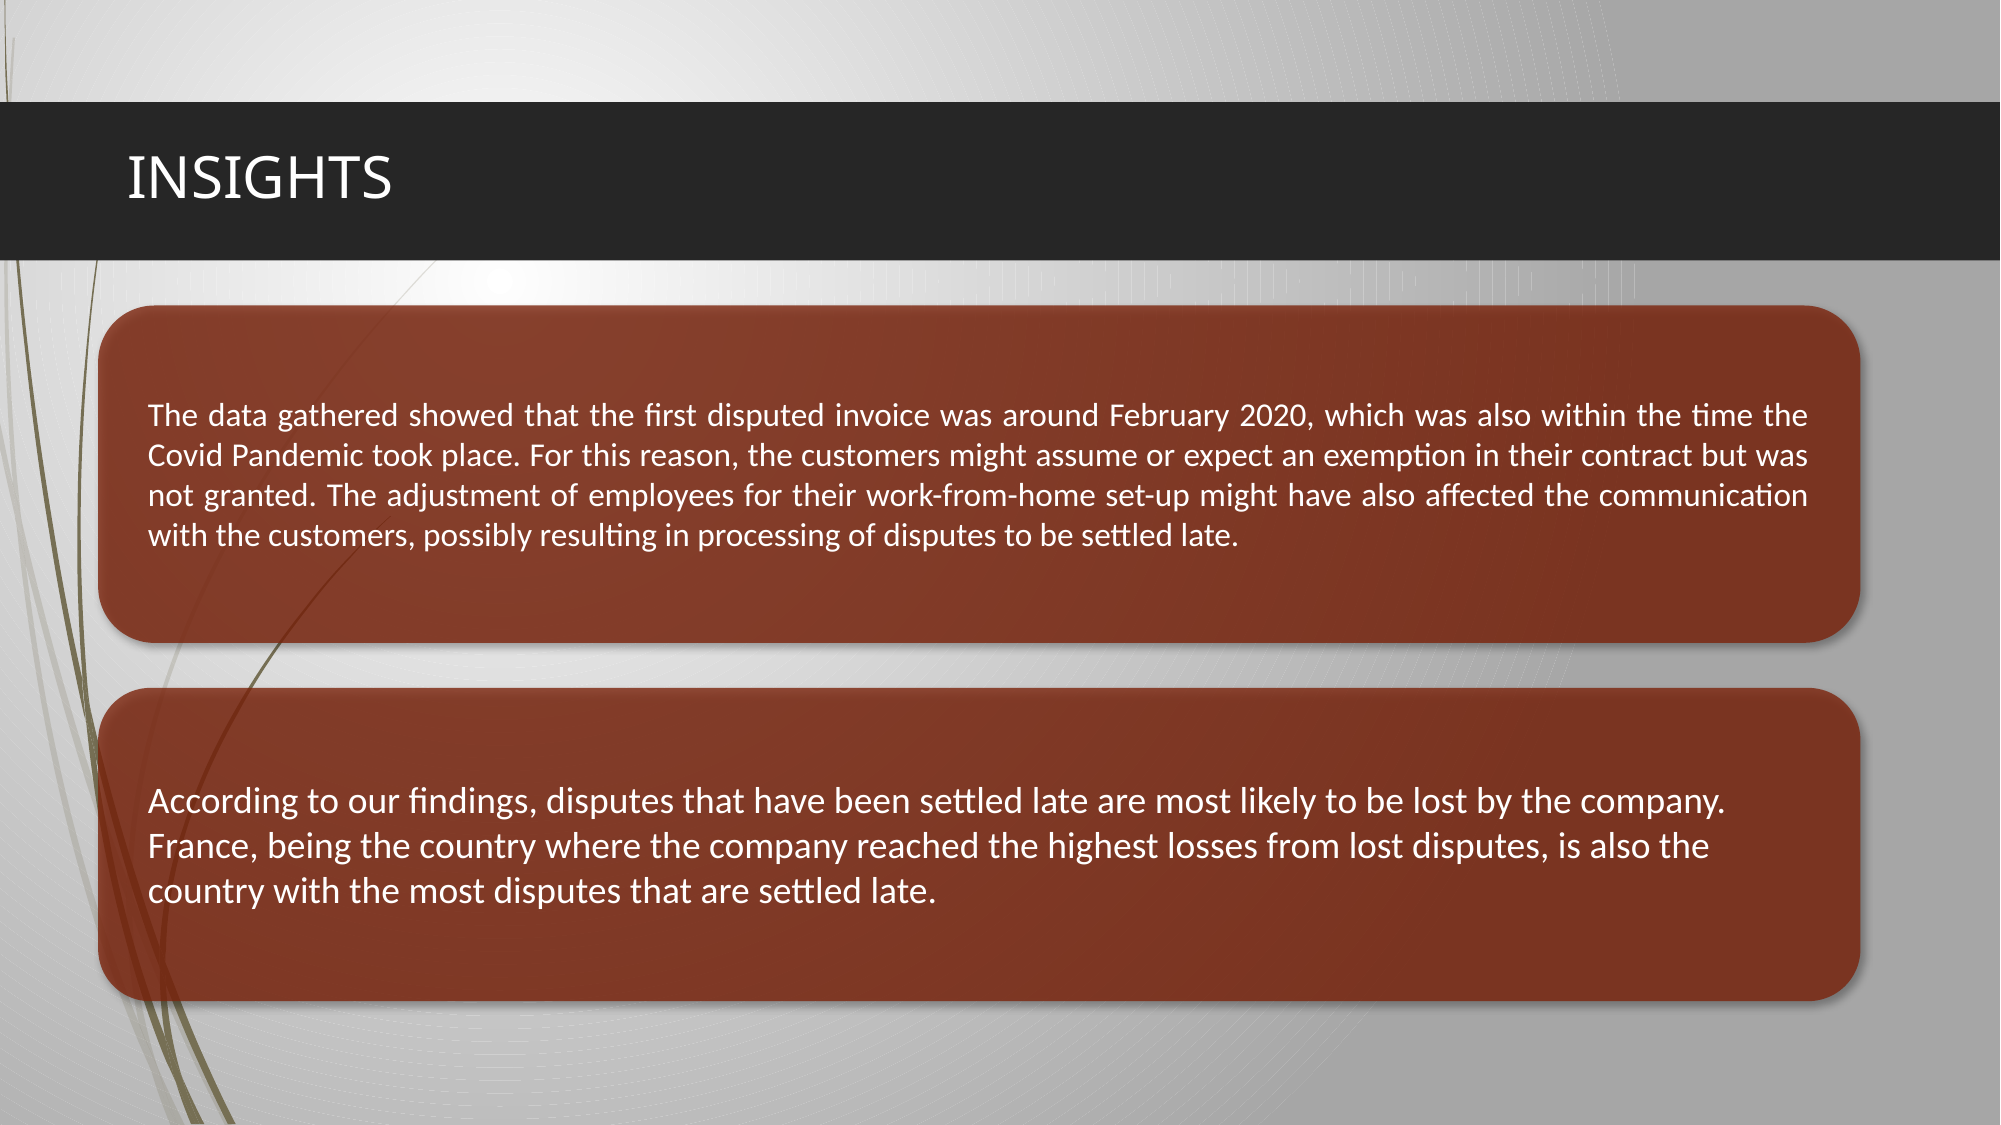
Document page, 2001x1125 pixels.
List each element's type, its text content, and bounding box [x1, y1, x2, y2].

text_box [96, 686, 1862, 1003]
text_box INSIGHTS [112, 133, 773, 218]
text_box According to our findings, disputes that have been settled late are most likely to be lost by the company. France, being the country where the company reached the highest losses from lost disputes, is also the country with the most disputes that are settled late. [133, 768, 1826, 919]
text_box [0, 101, 2000, 262]
text_box The data gathered showed that the first disputed invoice was around February 2020, which was also within the time the Covid Pandemic took place. For this reason, the customers might assume or expect an exemption in their contract but was not granted. The adjustment of employees for their work-from-home set-up might have also affected the communication with the customers, possibly resulting in processing of disputes to be settled late. [133, 385, 1826, 561]
text_box [96, 304, 1862, 645]
